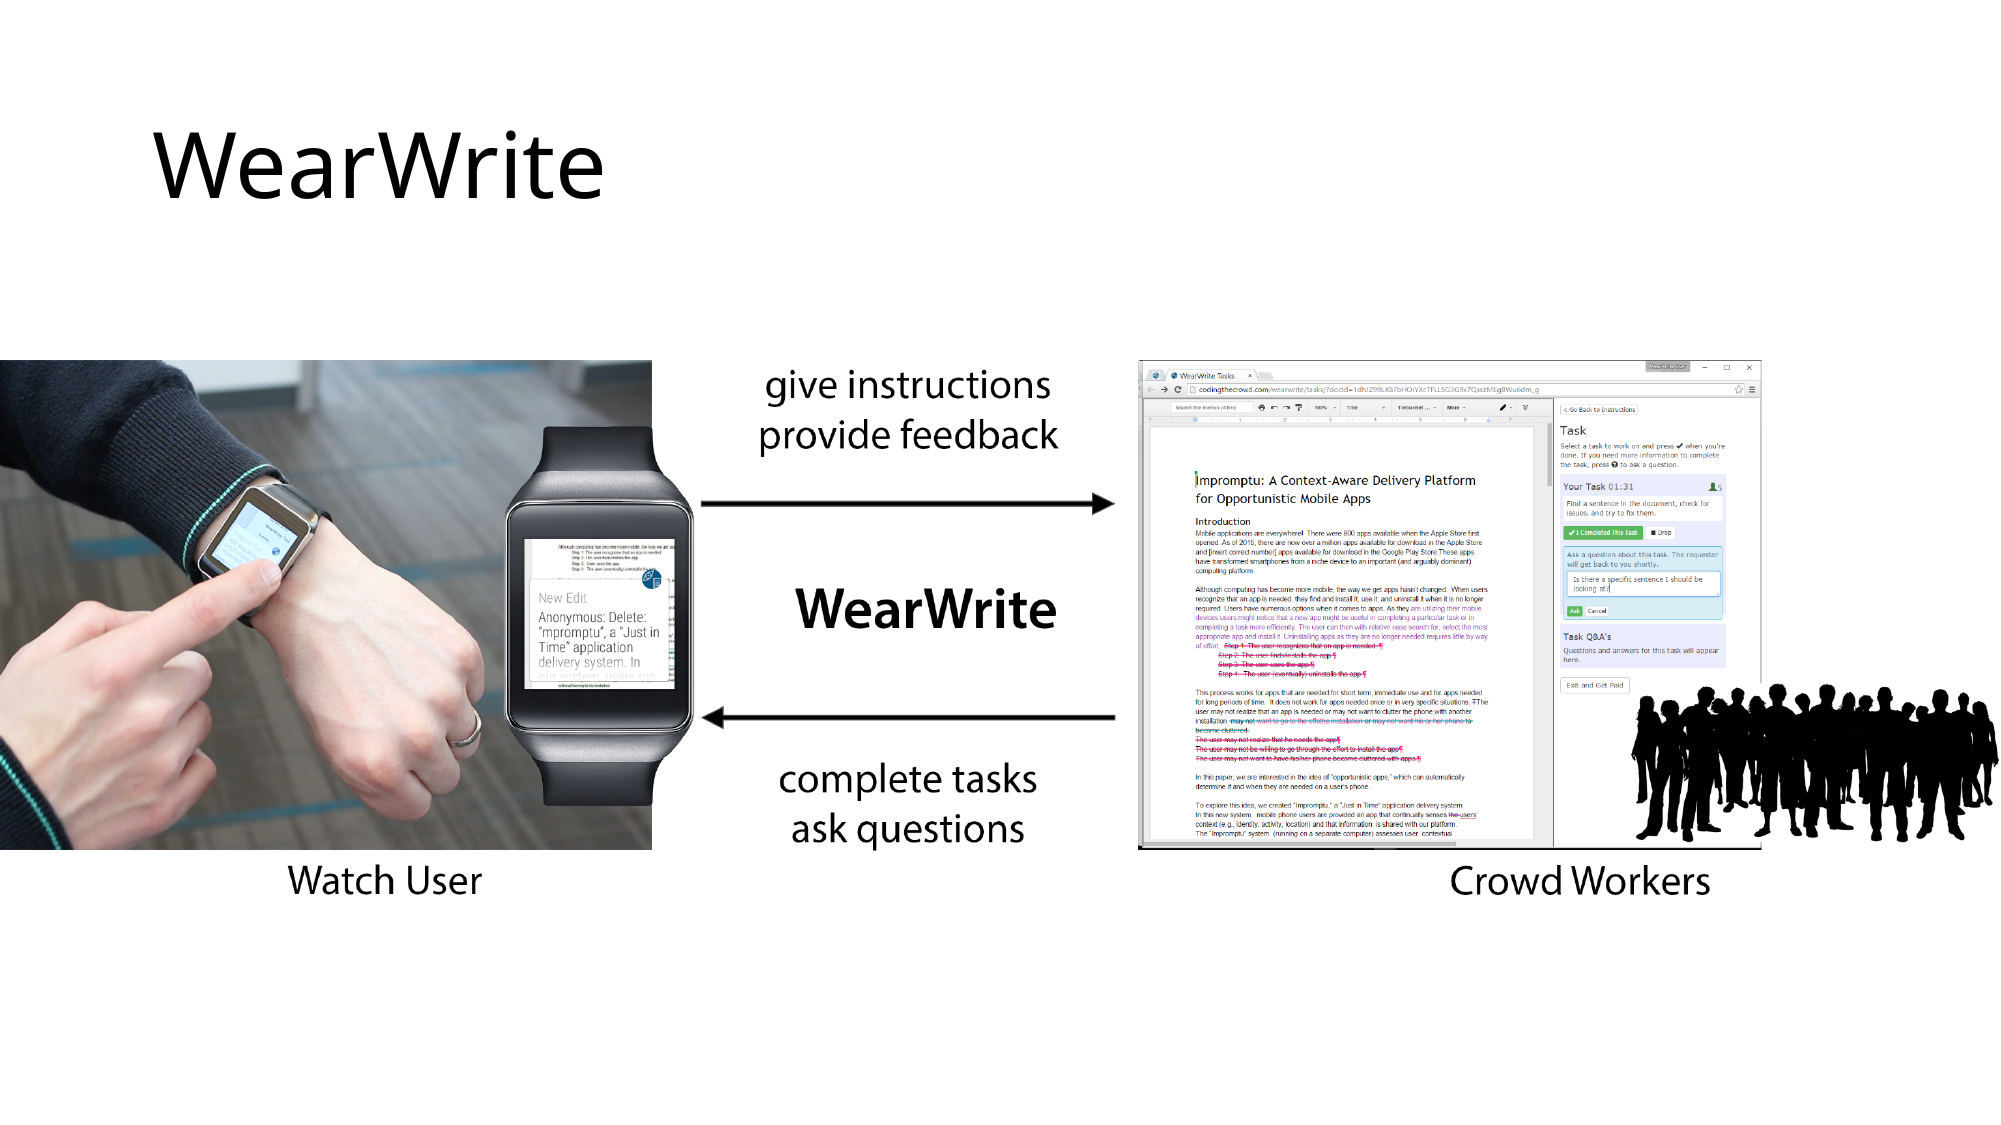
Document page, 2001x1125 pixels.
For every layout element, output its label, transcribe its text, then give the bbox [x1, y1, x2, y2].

picture [0, 357, 2000, 898]
title WearWrite [137, 59, 1863, 278]
